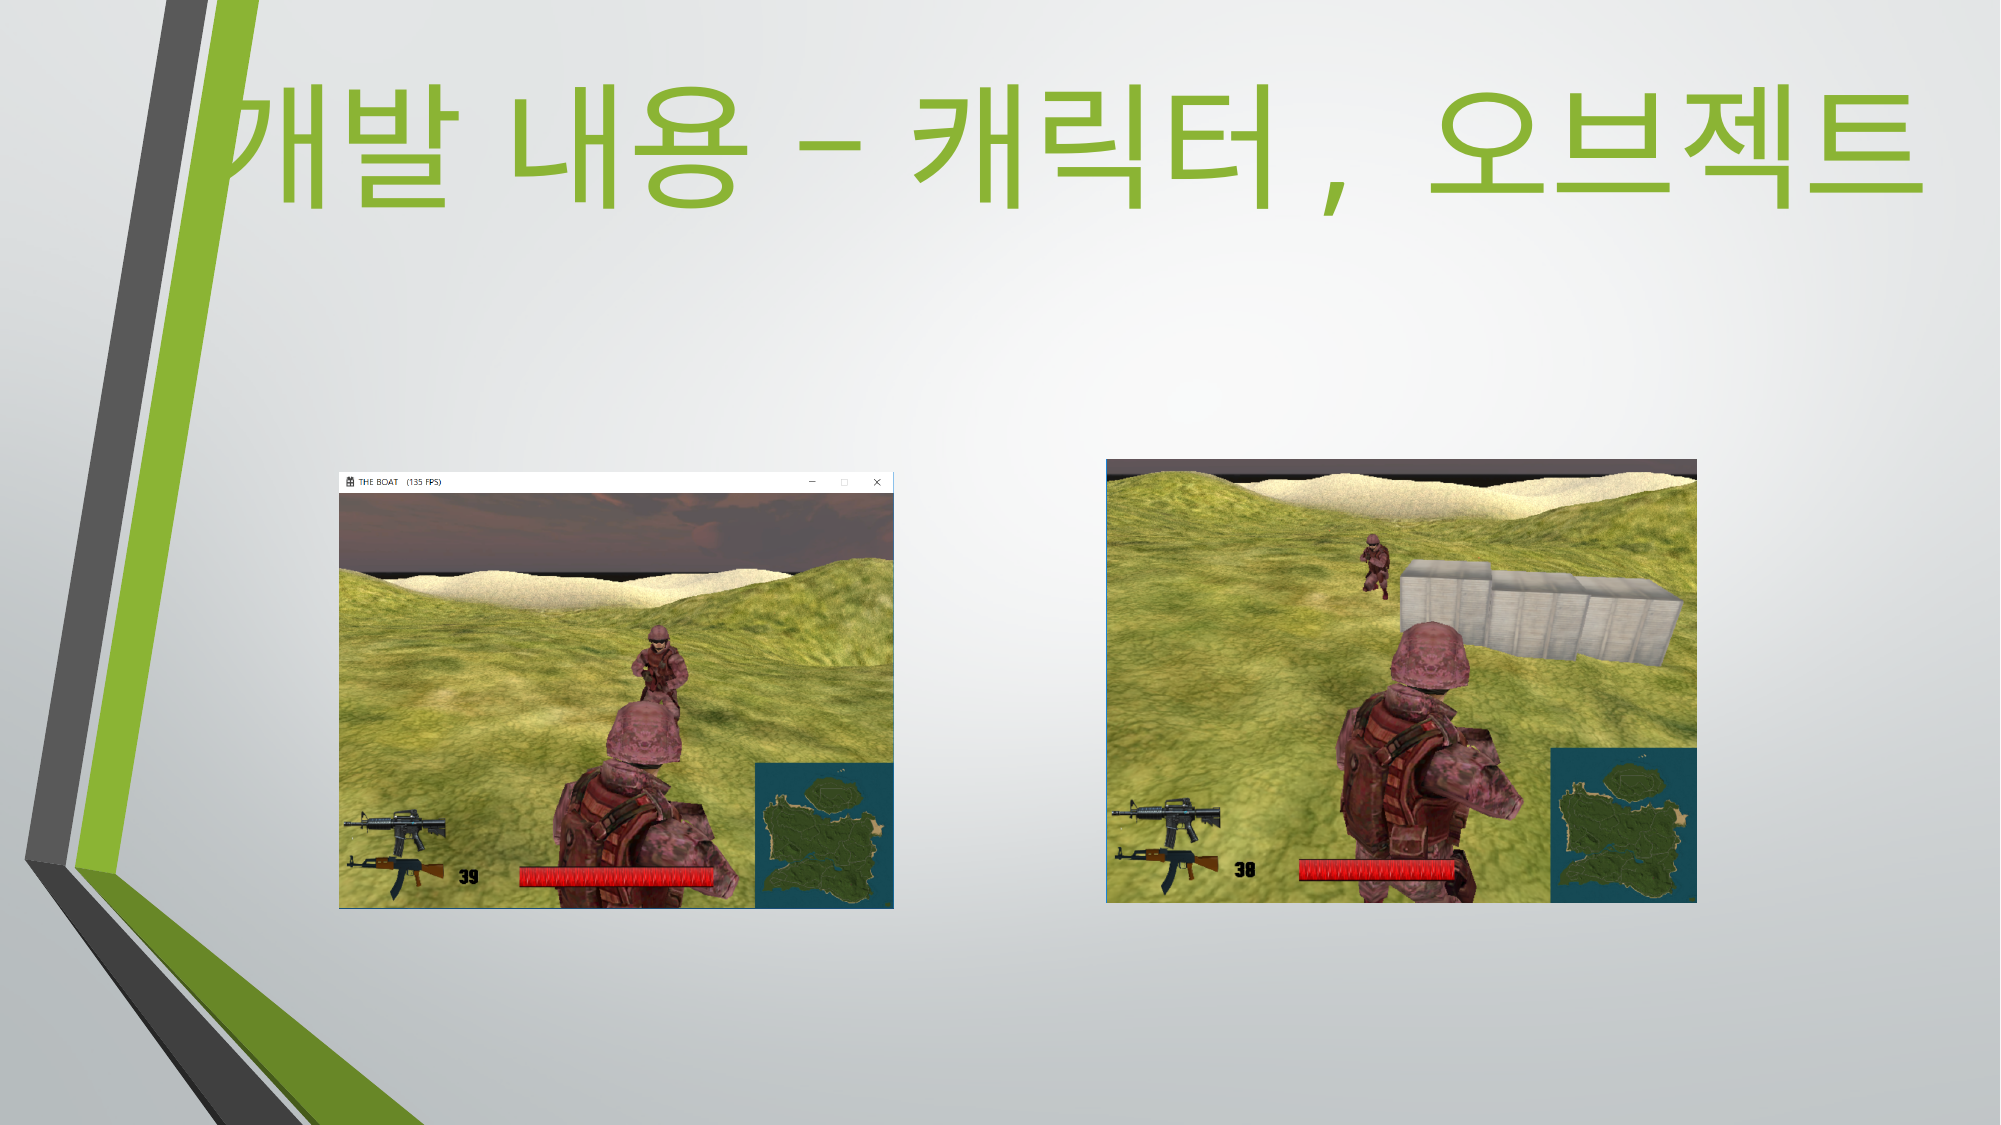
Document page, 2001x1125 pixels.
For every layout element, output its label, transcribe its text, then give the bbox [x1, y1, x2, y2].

picture [1106, 459, 1697, 904]
title 개발 내용 – 캐릭터, 오브젝트 [141, 0, 2000, 288]
picture [339, 471, 894, 910]
